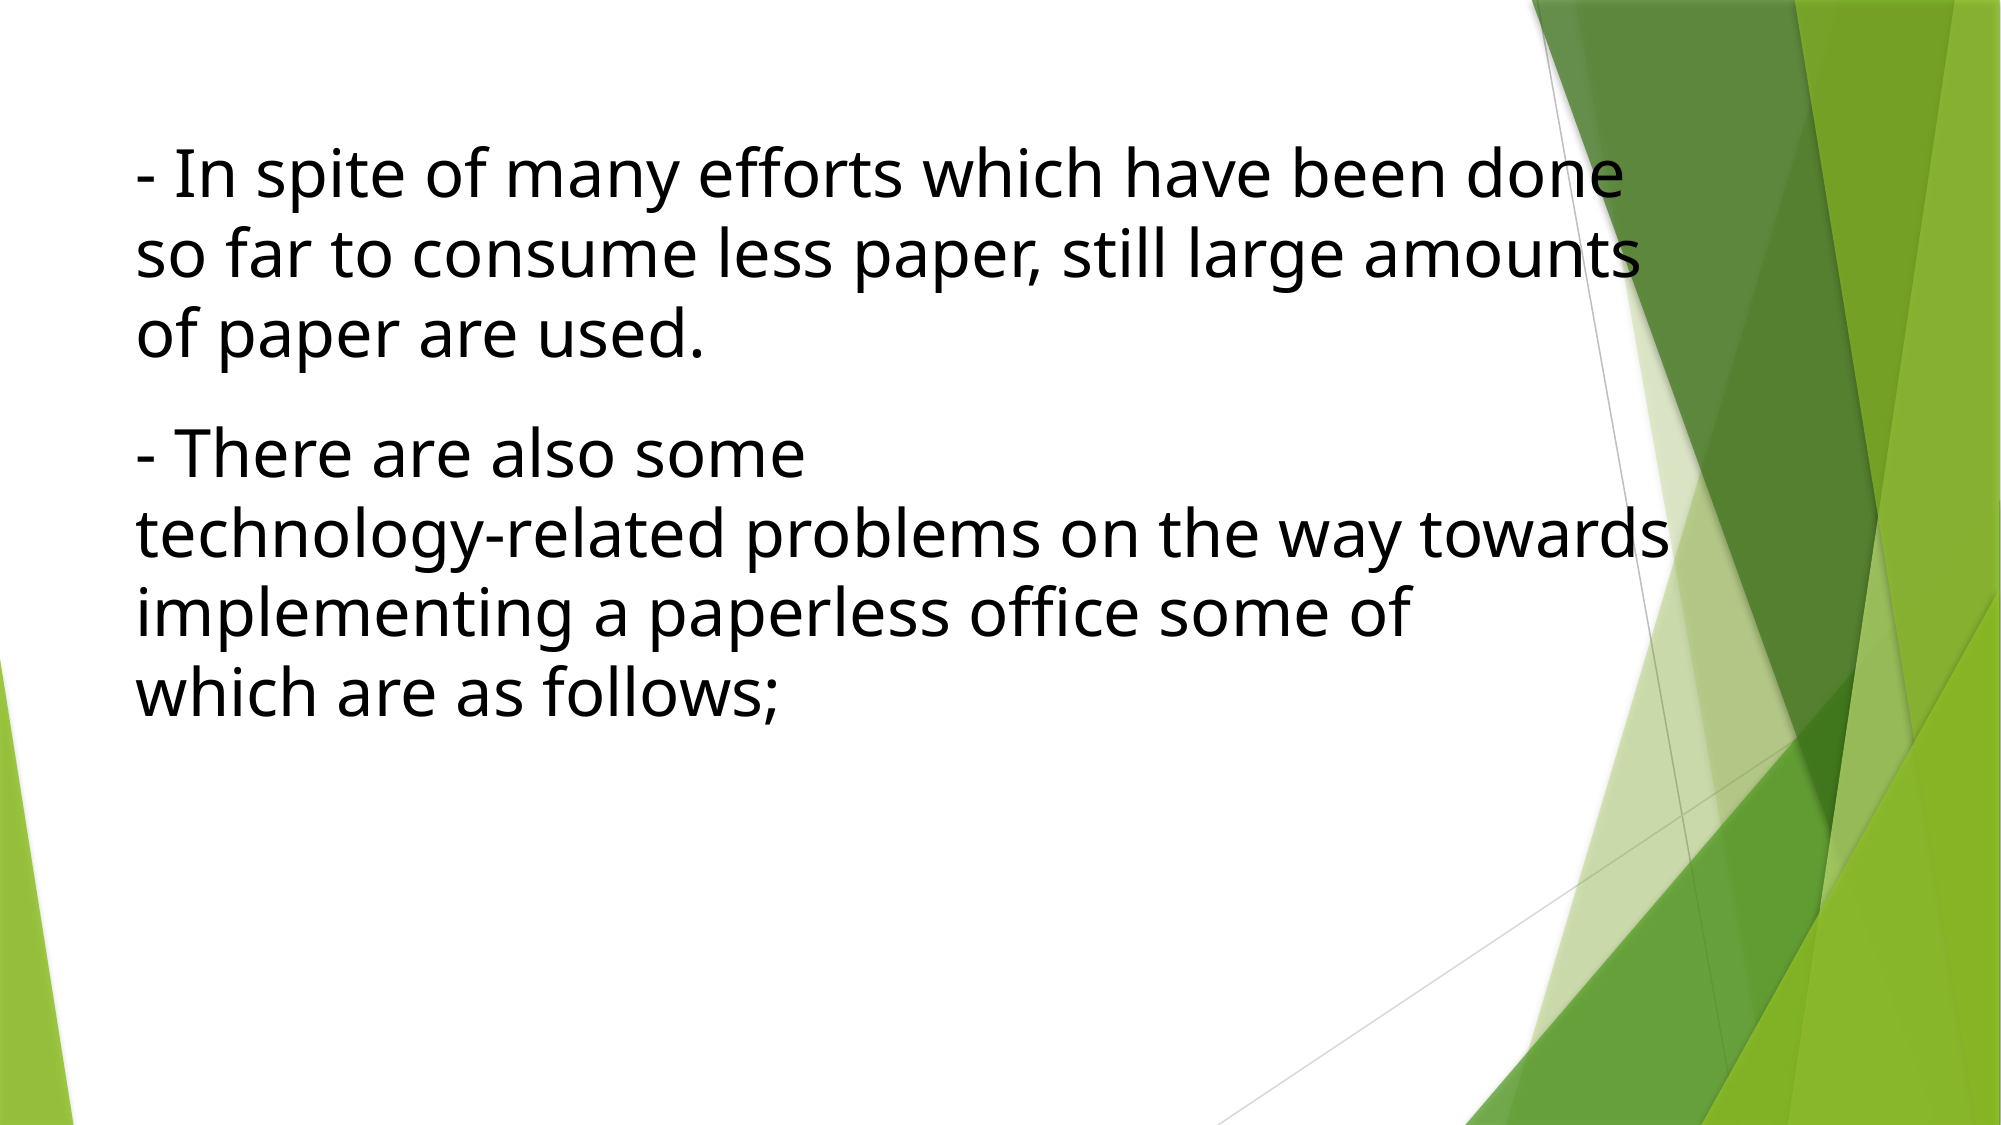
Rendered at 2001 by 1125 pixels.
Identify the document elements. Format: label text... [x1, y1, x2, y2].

text_box - There are also some technology-related problems on the way towards implementing a paperless office some of which are as follows; [120, 402, 1849, 738]
text_box - In spite of many efforts which have been done so far to consume less paper, still large amounts of paper are used. [120, 123, 1663, 379]
